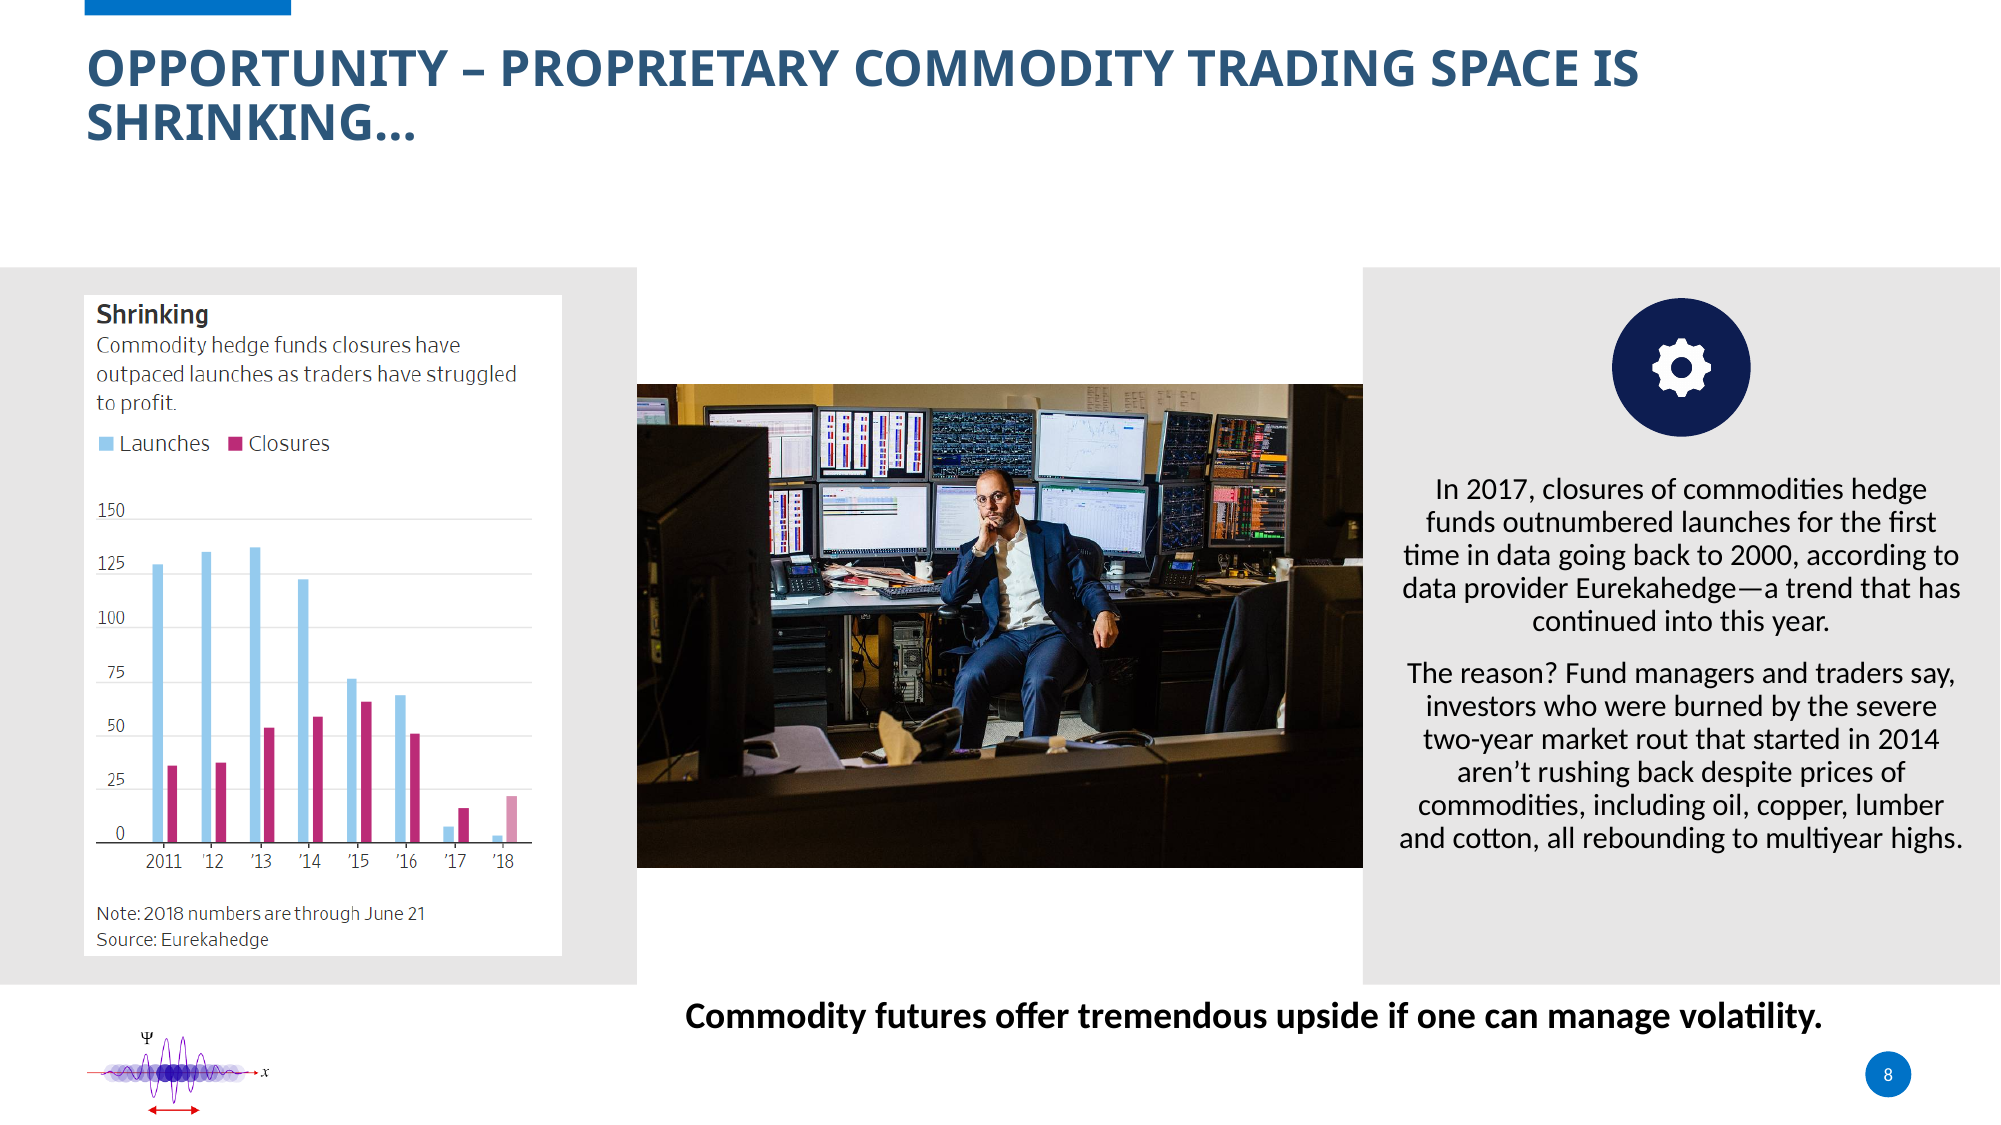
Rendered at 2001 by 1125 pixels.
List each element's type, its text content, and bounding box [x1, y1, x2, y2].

picture [636, 384, 1363, 868]
title OPPORTUNITY – proprietary commodity trading space is shrinking… [86, 0, 1916, 151]
list In 2017, closures of commodities hedge funds outnumbered launches for the first time in data going back to 2000, according to data provider Eurekahedge—a trend that has continued into this year. The reason? Fund managers and traders say, investors who were burned by the severe two-year market rout that started in 2014 aren’t rushing back despite prices of commodities, including oil, copper, lumber and cotton, all rebounding to multiyear highs. [1398, 473, 1964, 885]
text_box Commodity futures offer tremendous upside if one can manage volatility. [670, 983, 2000, 1089]
picture [1640, 326, 1723, 409]
picture [84, 295, 562, 957]
picture [87, 1026, 269, 1116]
